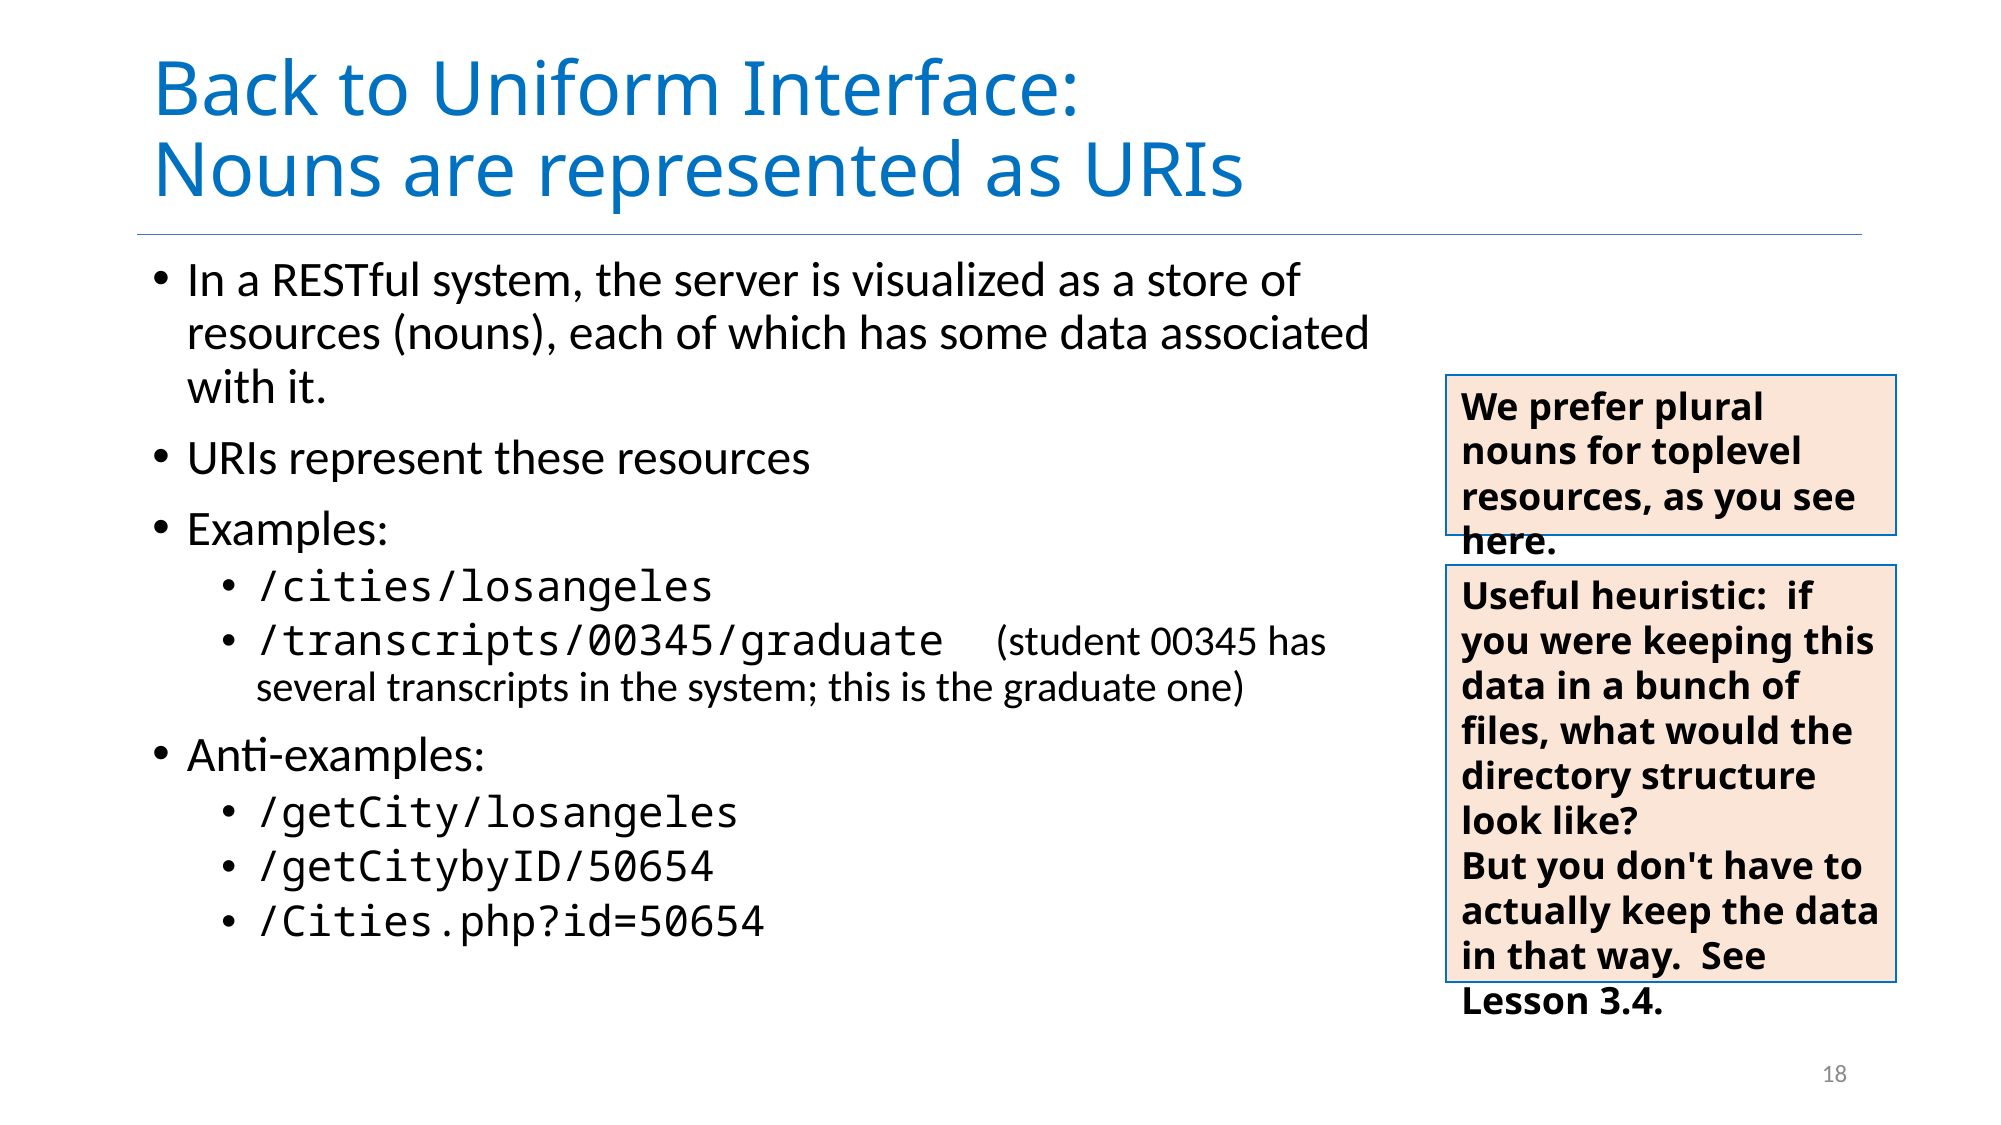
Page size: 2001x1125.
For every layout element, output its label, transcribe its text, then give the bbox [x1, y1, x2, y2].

text_box Useful heuristic: if you were keeping this data in a bunch of files, what would the directory structure look like? But you don't have to actually keep the data in that way. See Lesson 3.4. [1445, 564, 1897, 983]
title Back to Uniform Interface: Nouns are represented as URIs [137, 3, 1863, 221]
slide_number 18 [1412, 1042, 1863, 1103]
text_box We prefer plural nouns for toplevel resources, as you see here. [1445, 374, 1897, 536]
list In a RESTful system, the server is visualized as a store of resources (nouns), each of which has some data associated with it. URIs represent these resources Examples: /cities/losangeles /transcripts/00345/graduate (student 00345 has several transcripts in the system; this is the graduate one) Anti-examples: /getCity/losangeles /getCitybyID/50654 /Cities.php?id=50654 [137, 246, 1432, 960]
